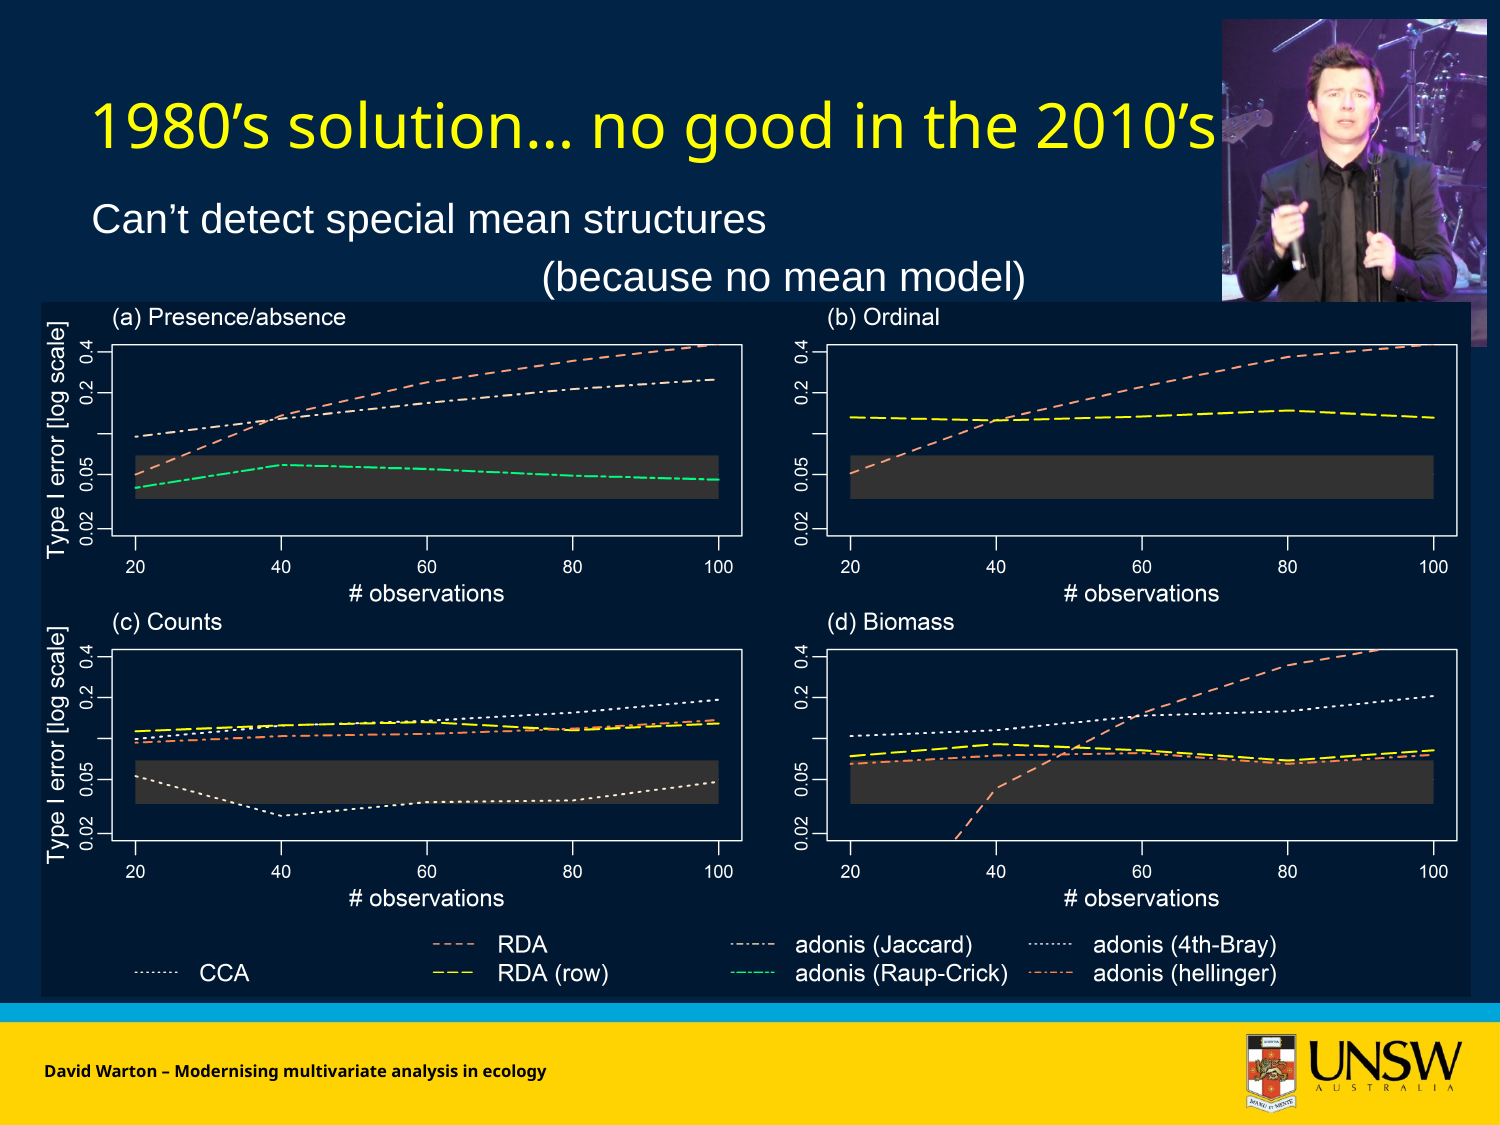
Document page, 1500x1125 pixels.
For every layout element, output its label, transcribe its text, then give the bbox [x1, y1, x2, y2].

picture [0, 1022, 1500, 1125]
title 1980’s solution… no good in the 2010’s [75, 78, 1217, 209]
list Can’t detect special mean structures (because no mean model) [76, 184, 1217, 301]
picture [41, 18, 1487, 998]
